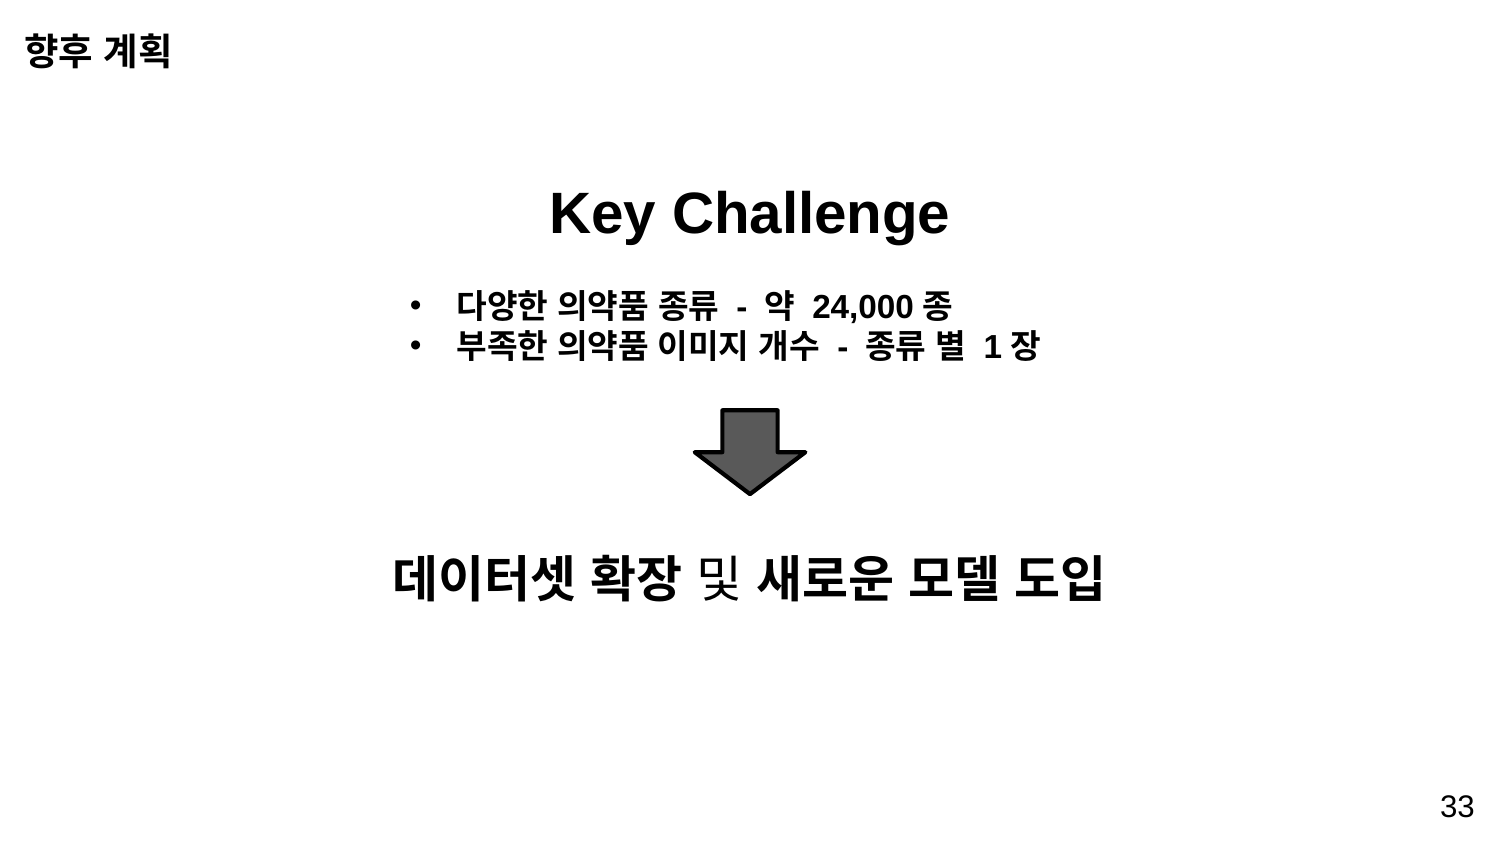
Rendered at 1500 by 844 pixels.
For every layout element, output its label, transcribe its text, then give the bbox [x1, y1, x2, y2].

text_box 데이터셋 확장 및 새로운 모델 도입 [185, 540, 1315, 615]
text_box 향후 계획 [22, 26, 467, 73]
slide_number 33 [1437, 784, 1500, 844]
text_box Key Challenge 다양한 의약품 종류 - 약 24,000종 부족한 의약품 이미지 개수 - 종류 별 1장 [394, 167, 1106, 373]
text_box [692, 408, 808, 496]
